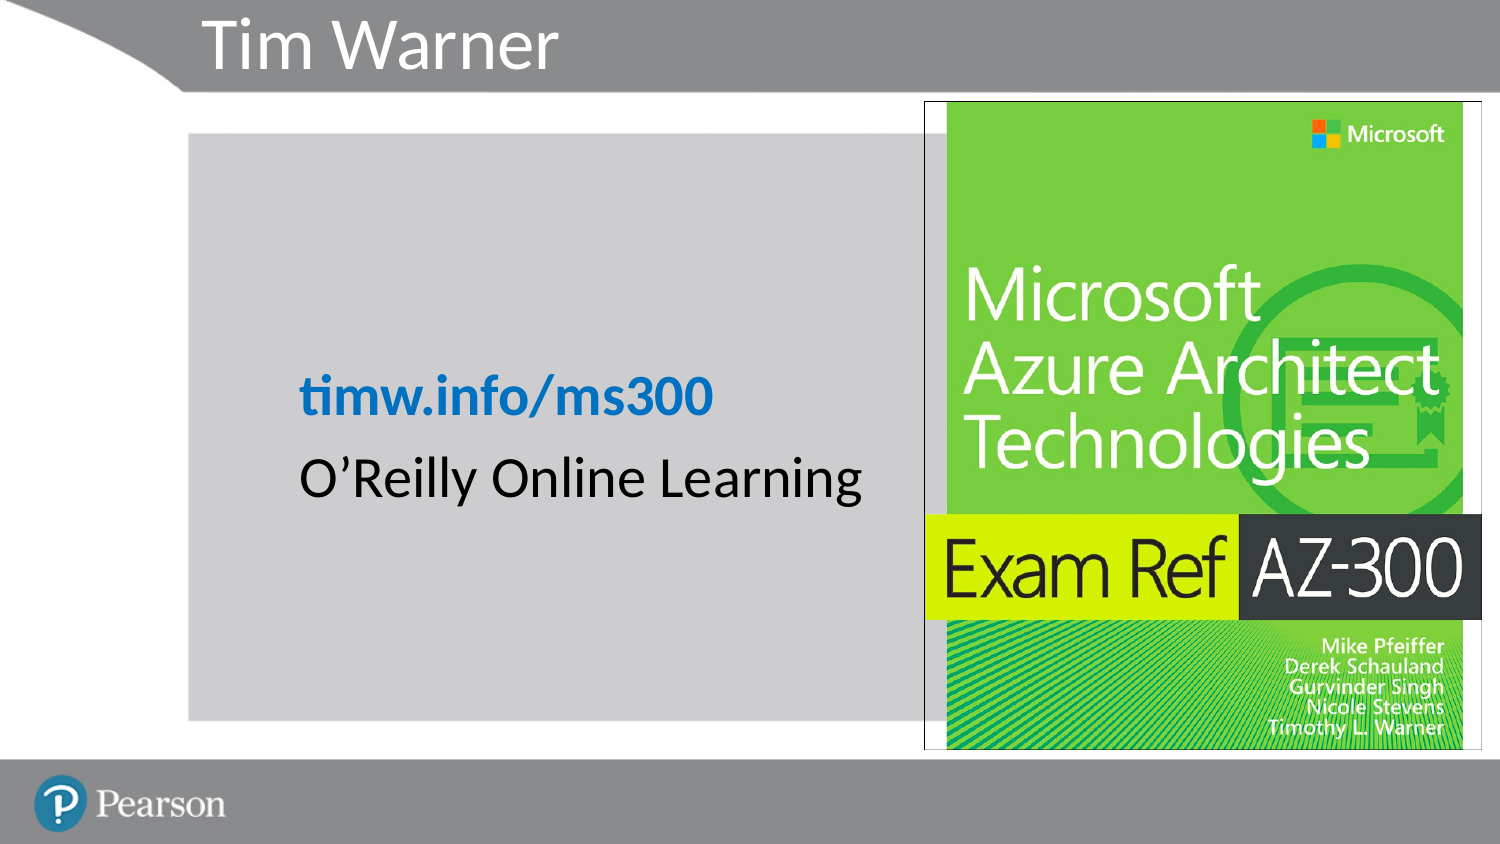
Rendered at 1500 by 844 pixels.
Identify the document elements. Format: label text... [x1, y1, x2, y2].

picture [0, 0, 1500, 844]
list timw.info/ms300 O’Reilly Online Learning [284, 349, 1295, 773]
title Tim Warner [186, 0, 1425, 79]
